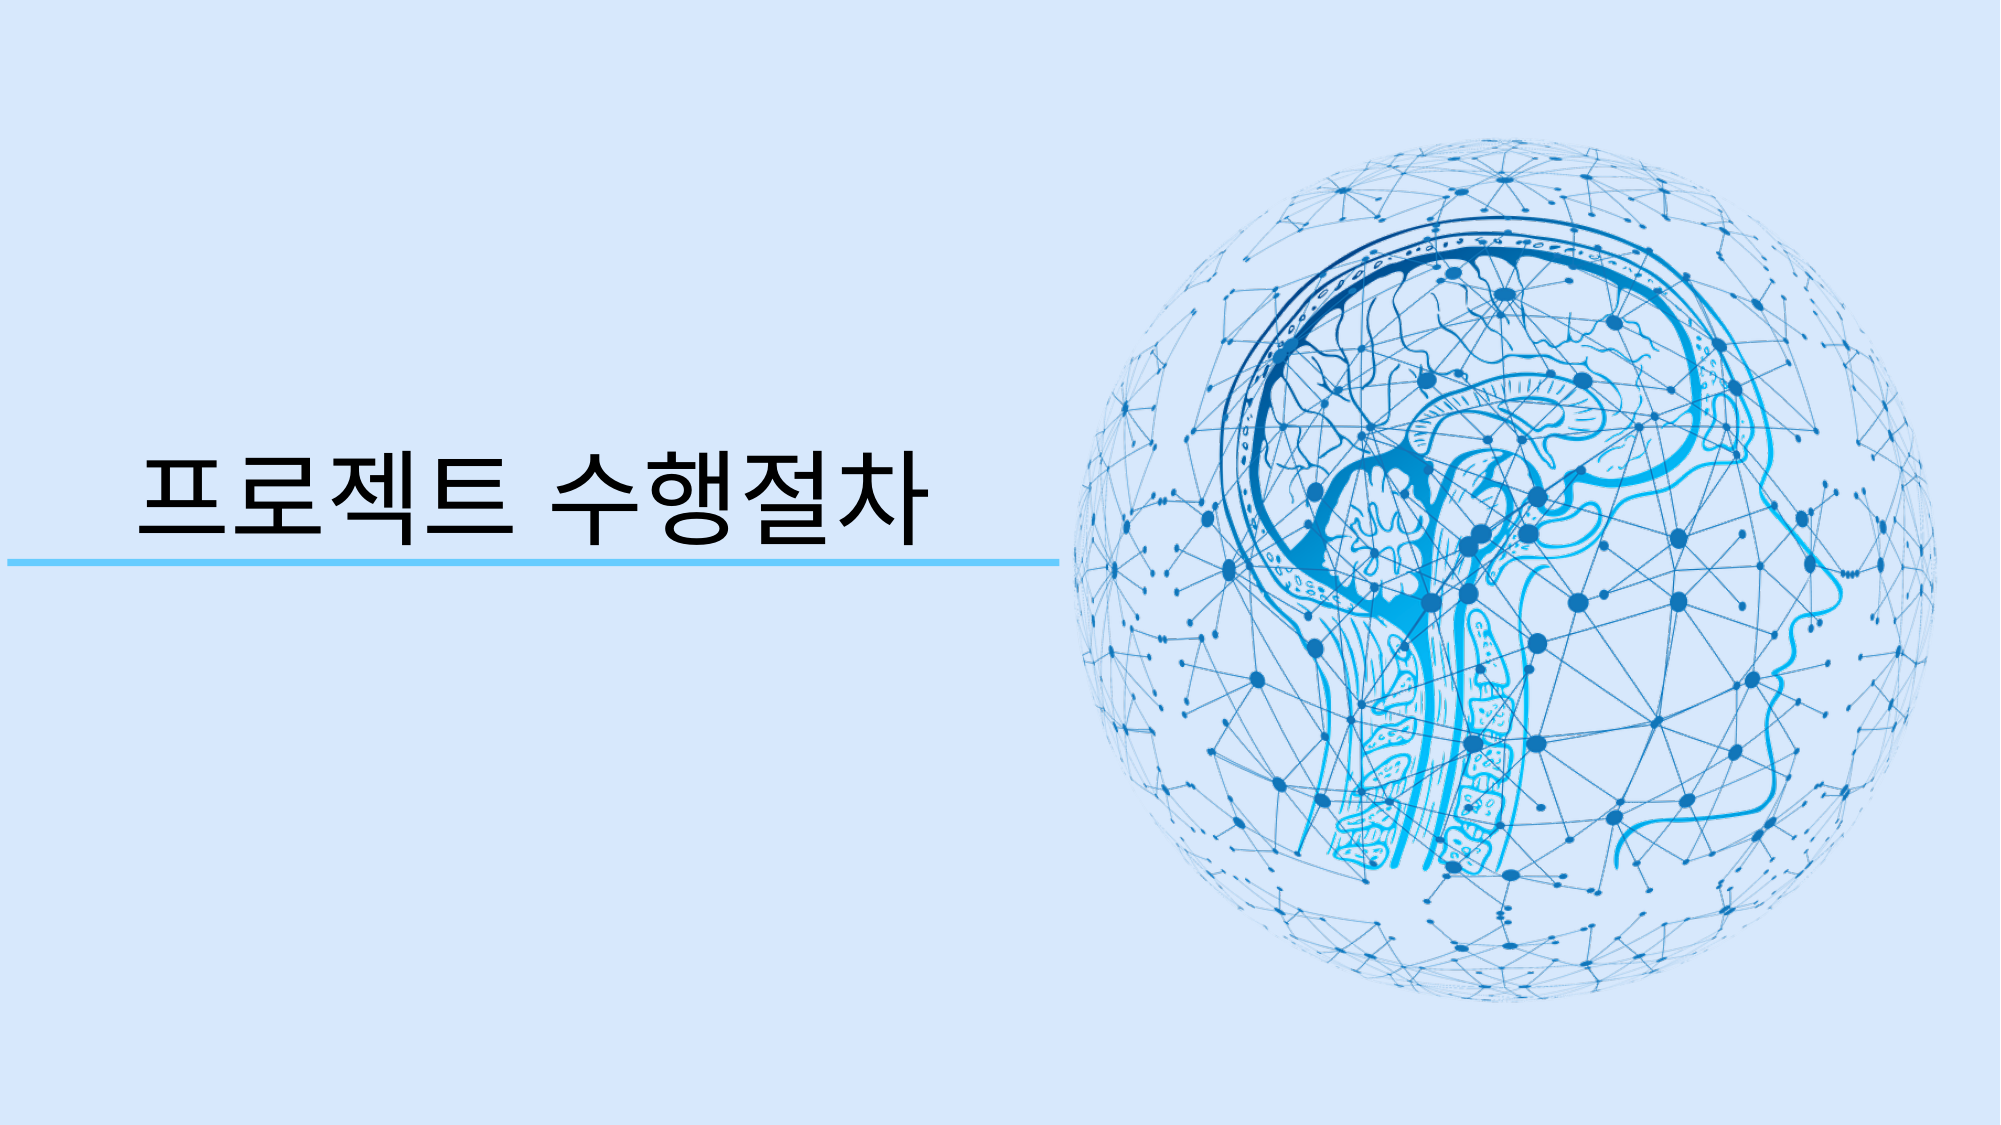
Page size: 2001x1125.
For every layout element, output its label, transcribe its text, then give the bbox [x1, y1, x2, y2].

picture [976, 73, 1962, 1092]
text_box 프로젝트 수행절차 [115, 436, 952, 551]
text_box [6, 558, 976, 567]
